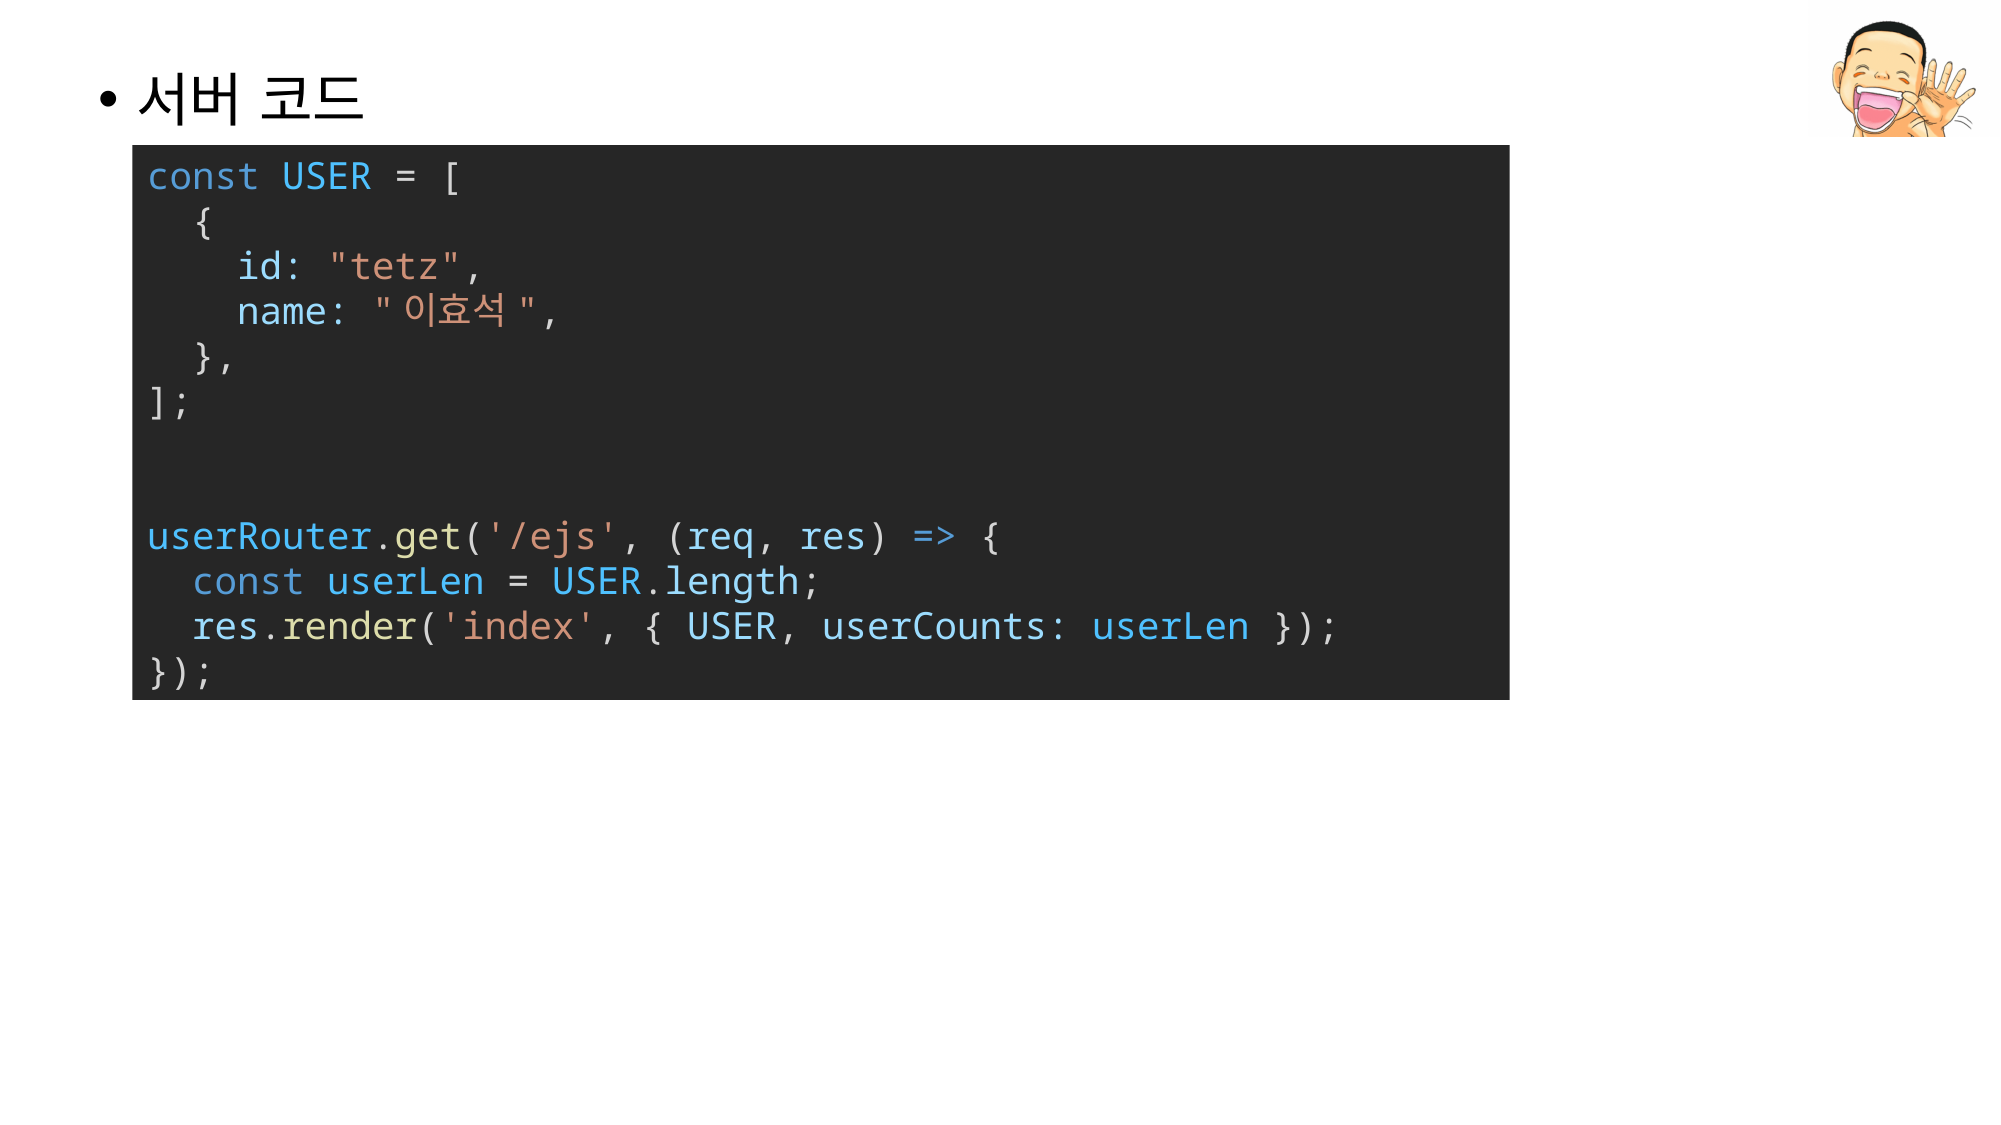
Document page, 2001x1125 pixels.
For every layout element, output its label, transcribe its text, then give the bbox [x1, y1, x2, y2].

list 서버 코드 [83, 21, 1931, 871]
text_box const USER = [ { id: "tetz", name: "이효석", }, ]; userRouter.get('/ejs', (req, res) => { const userLen = USER.length; res.render('index', { USER, userCounts: userLen }); }); [132, 145, 1510, 700]
picture [1808, 0, 2000, 137]
